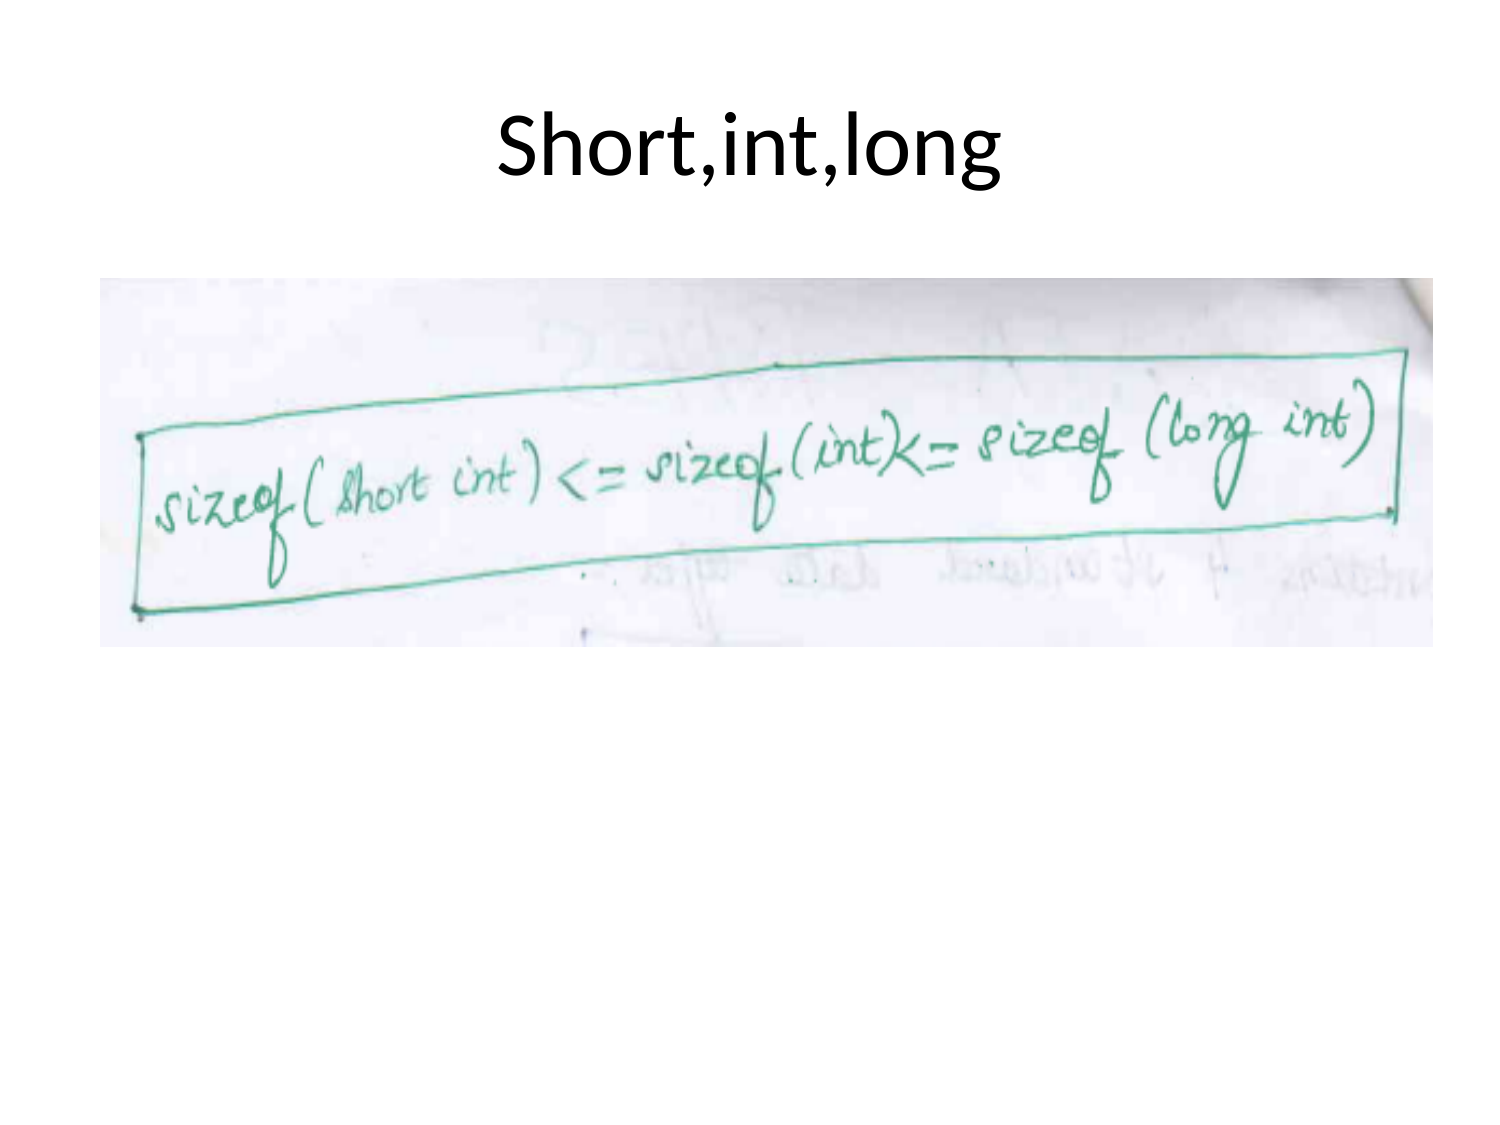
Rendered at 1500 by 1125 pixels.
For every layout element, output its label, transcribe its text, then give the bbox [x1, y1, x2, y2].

title Short,int,long [75, 45, 1425, 233]
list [100, 278, 1433, 647]
